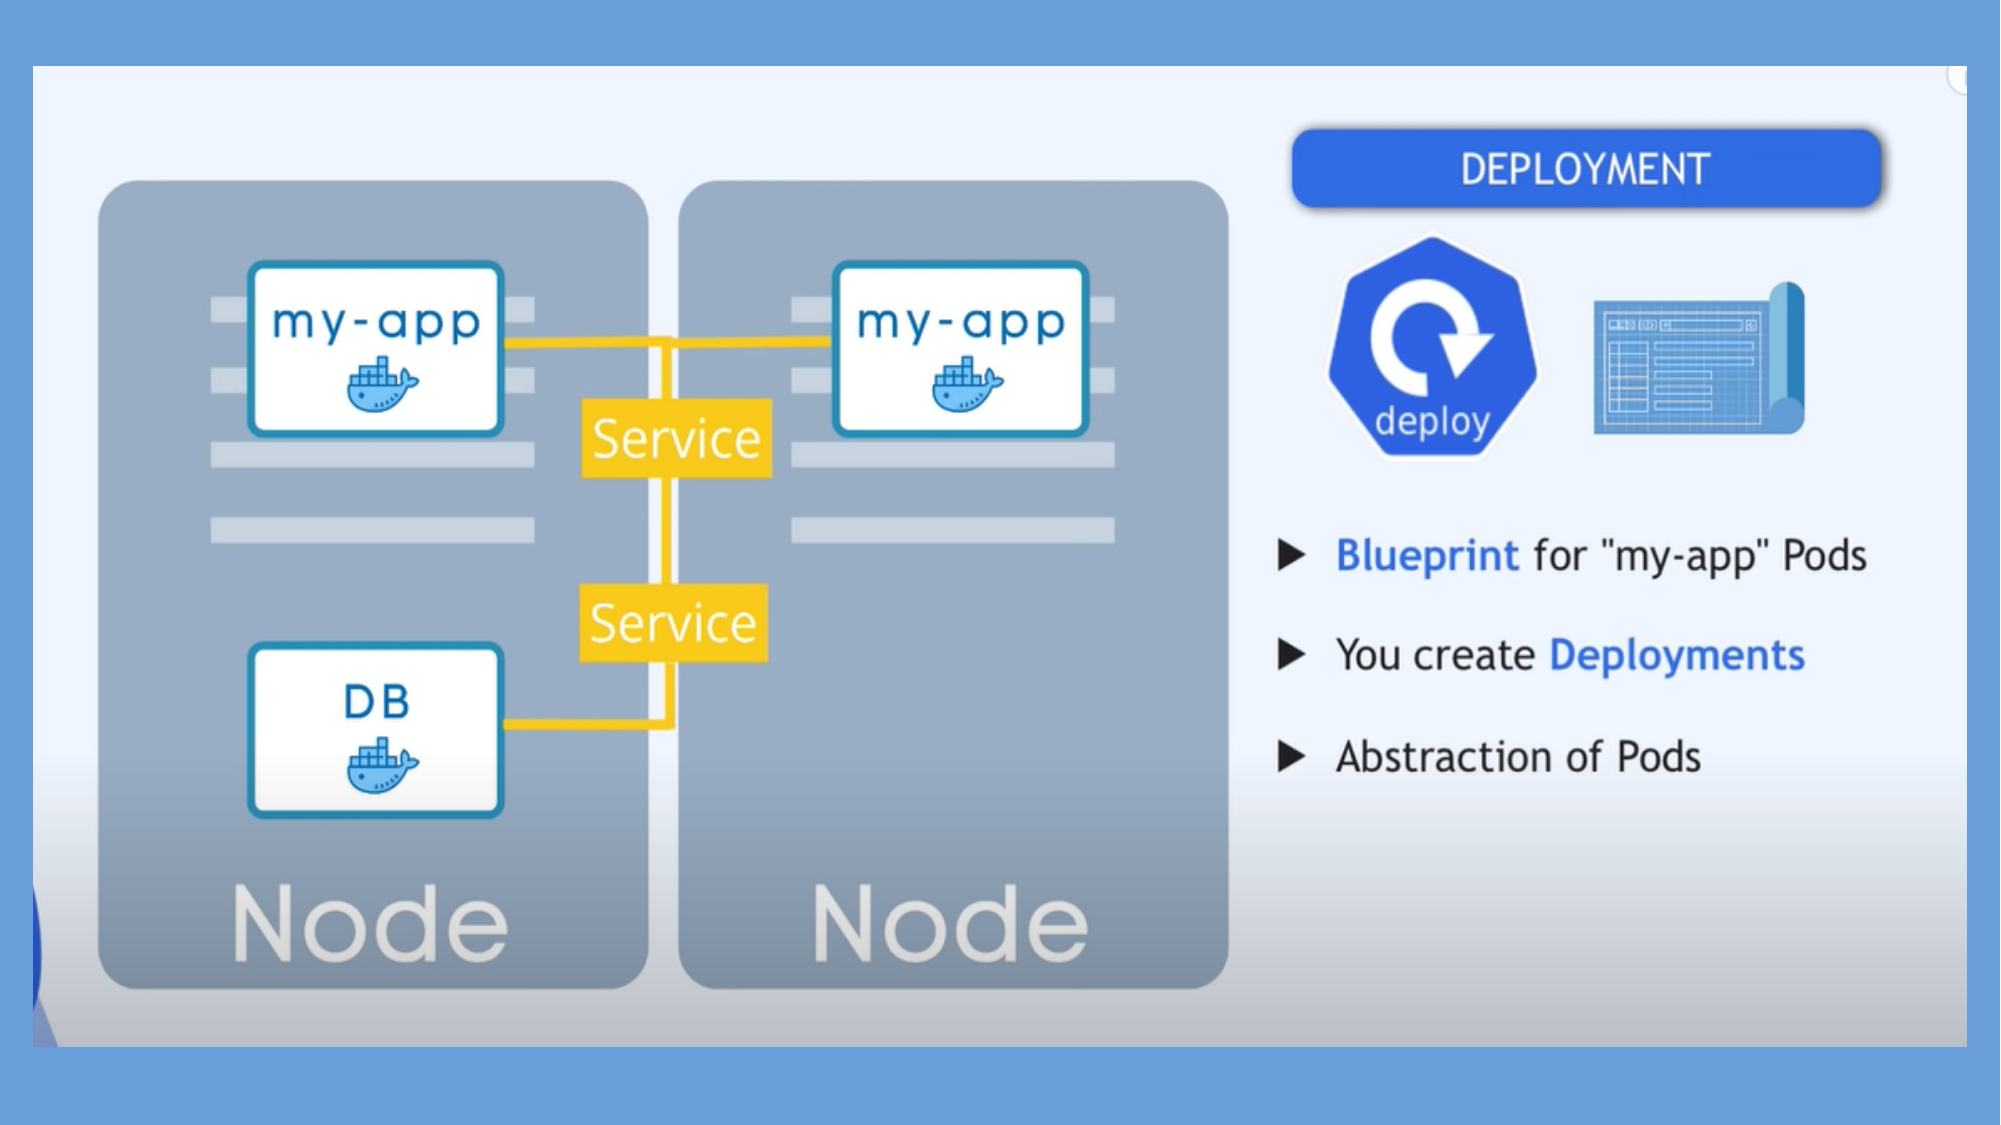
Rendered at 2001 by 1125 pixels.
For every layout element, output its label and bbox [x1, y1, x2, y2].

text_box [0, 0, 2000, 1125]
list [32, 66, 1967, 1047]
